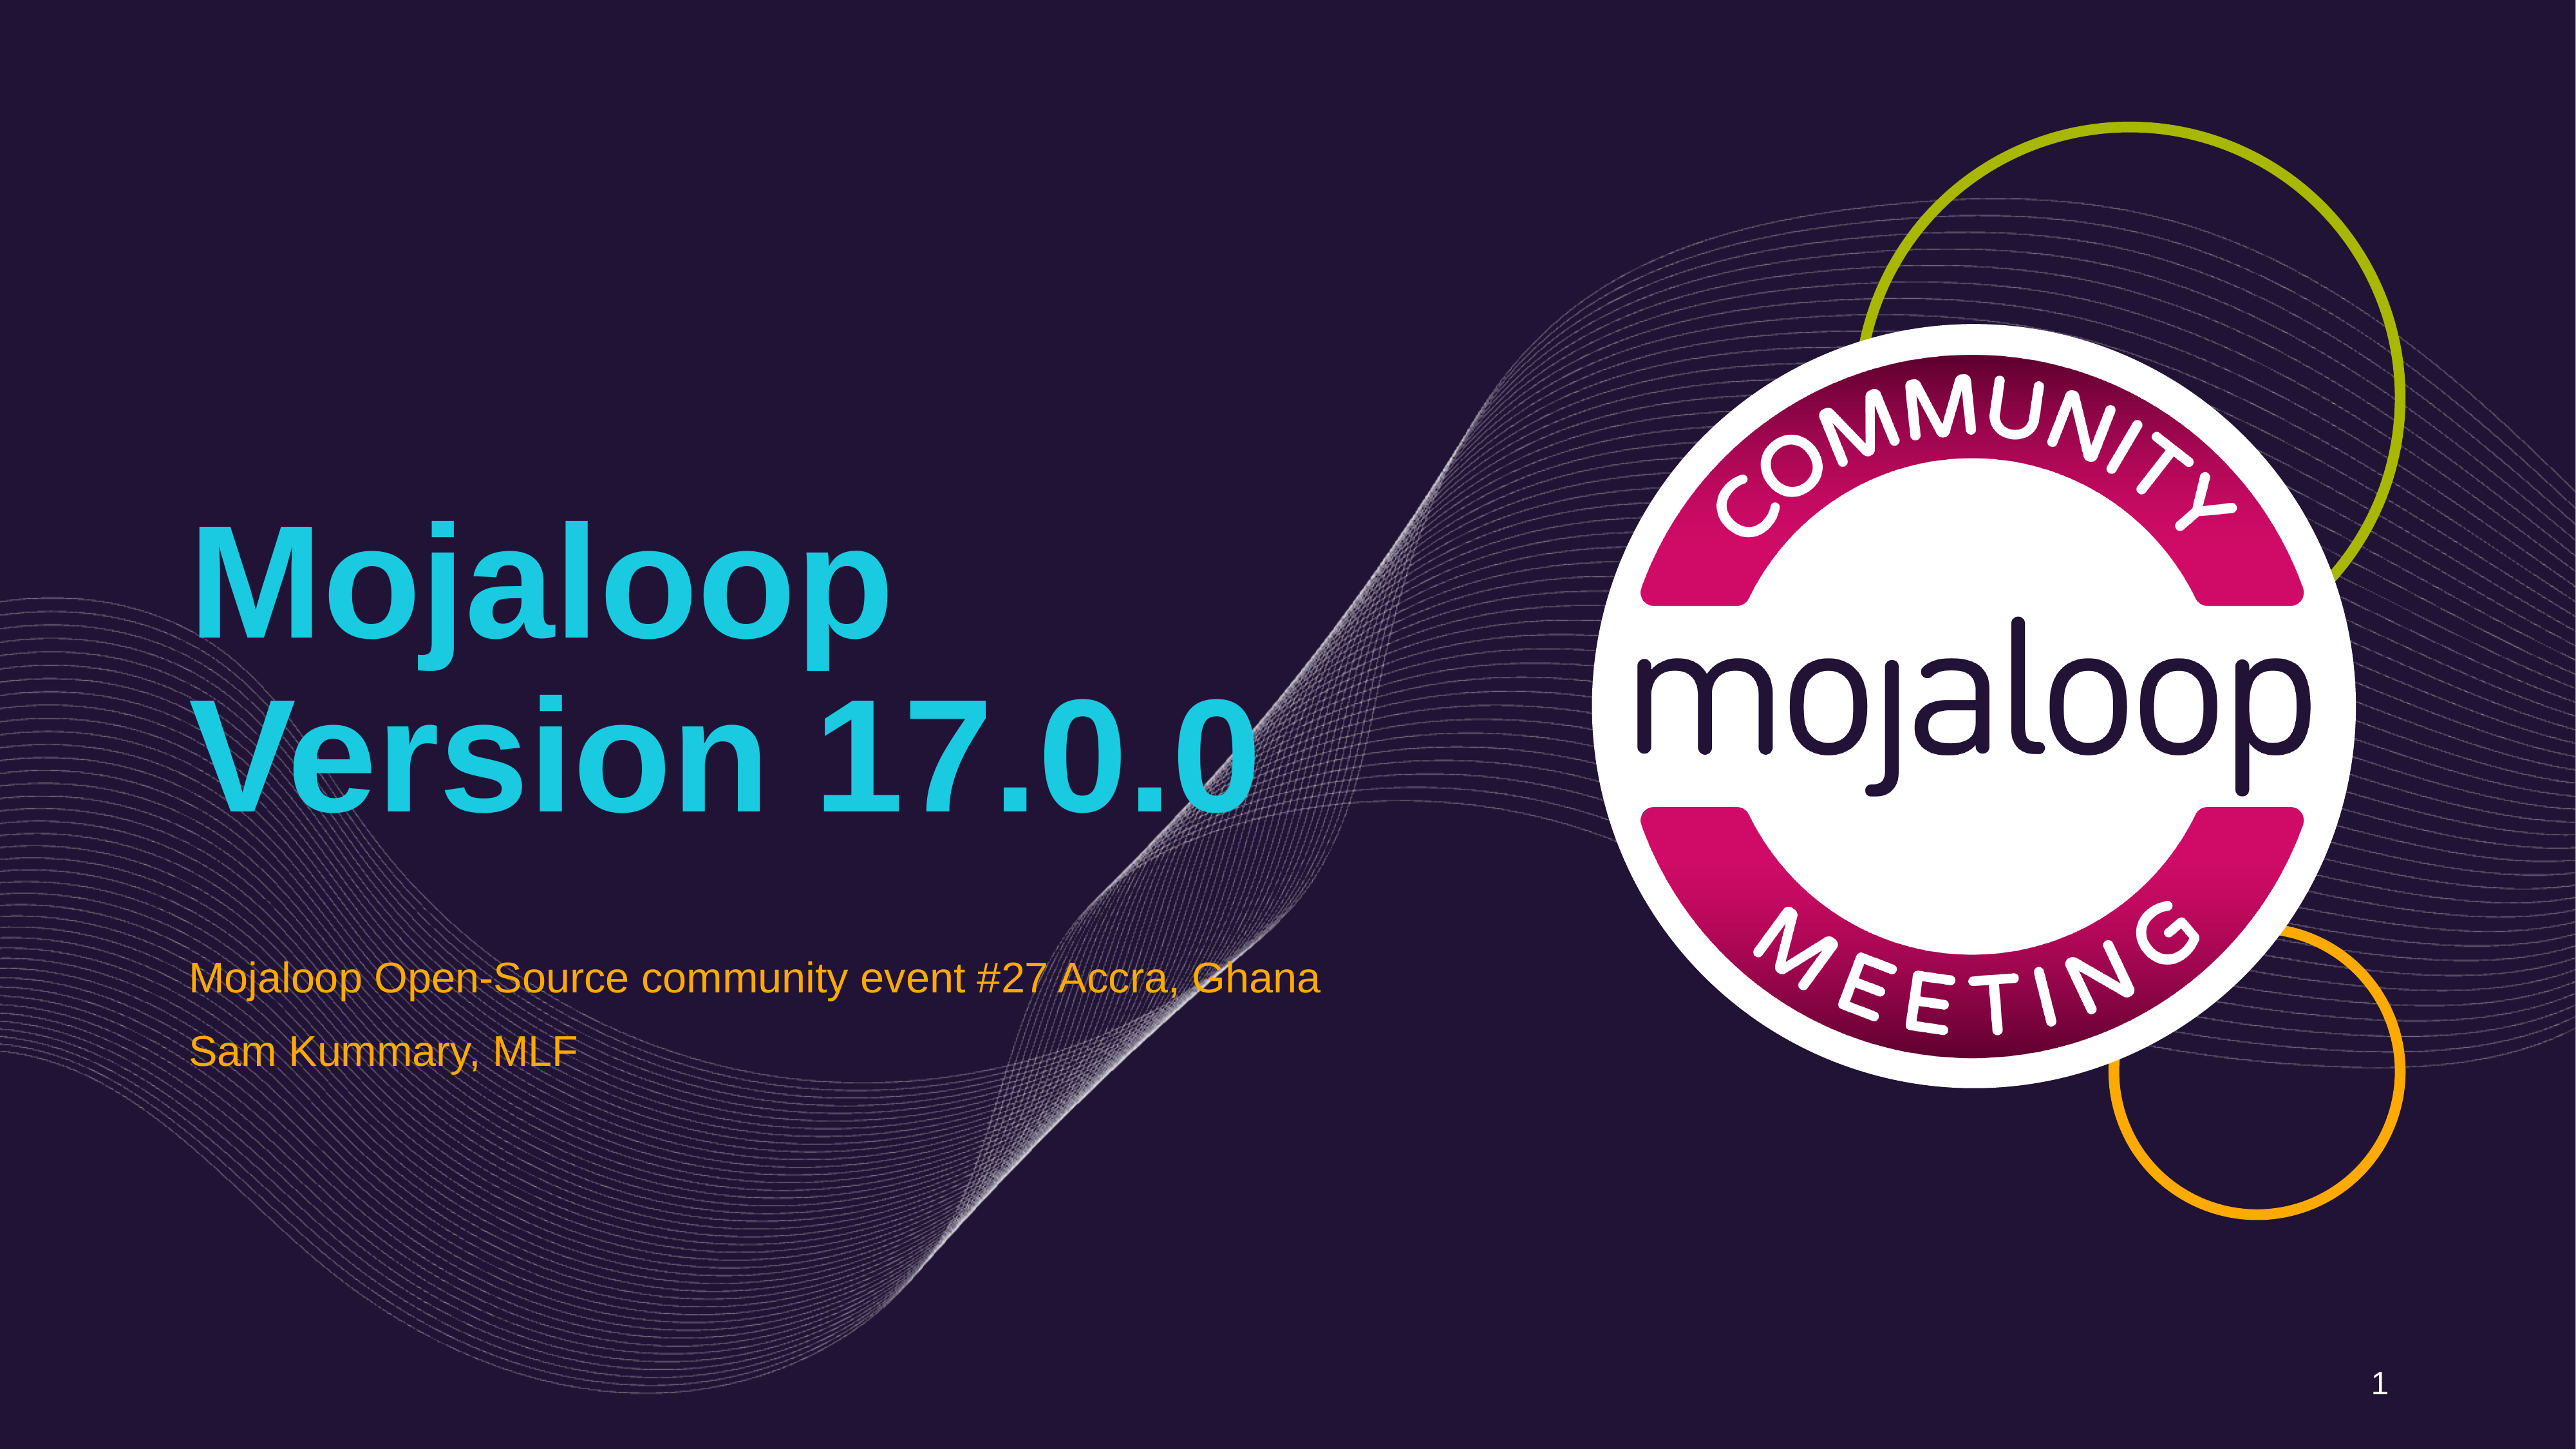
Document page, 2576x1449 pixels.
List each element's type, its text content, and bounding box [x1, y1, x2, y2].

title Mojaloop Version 17.0.0 [179, 252, 1477, 851]
picture [0, 69, 2576, 1449]
subtitle Mojaloop Open-Source community event #27 Accra, Ghana Sam Kummary, MLF [179, 951, 1523, 1197]
slide_number 1 [1819, 1343, 2399, 1421]
